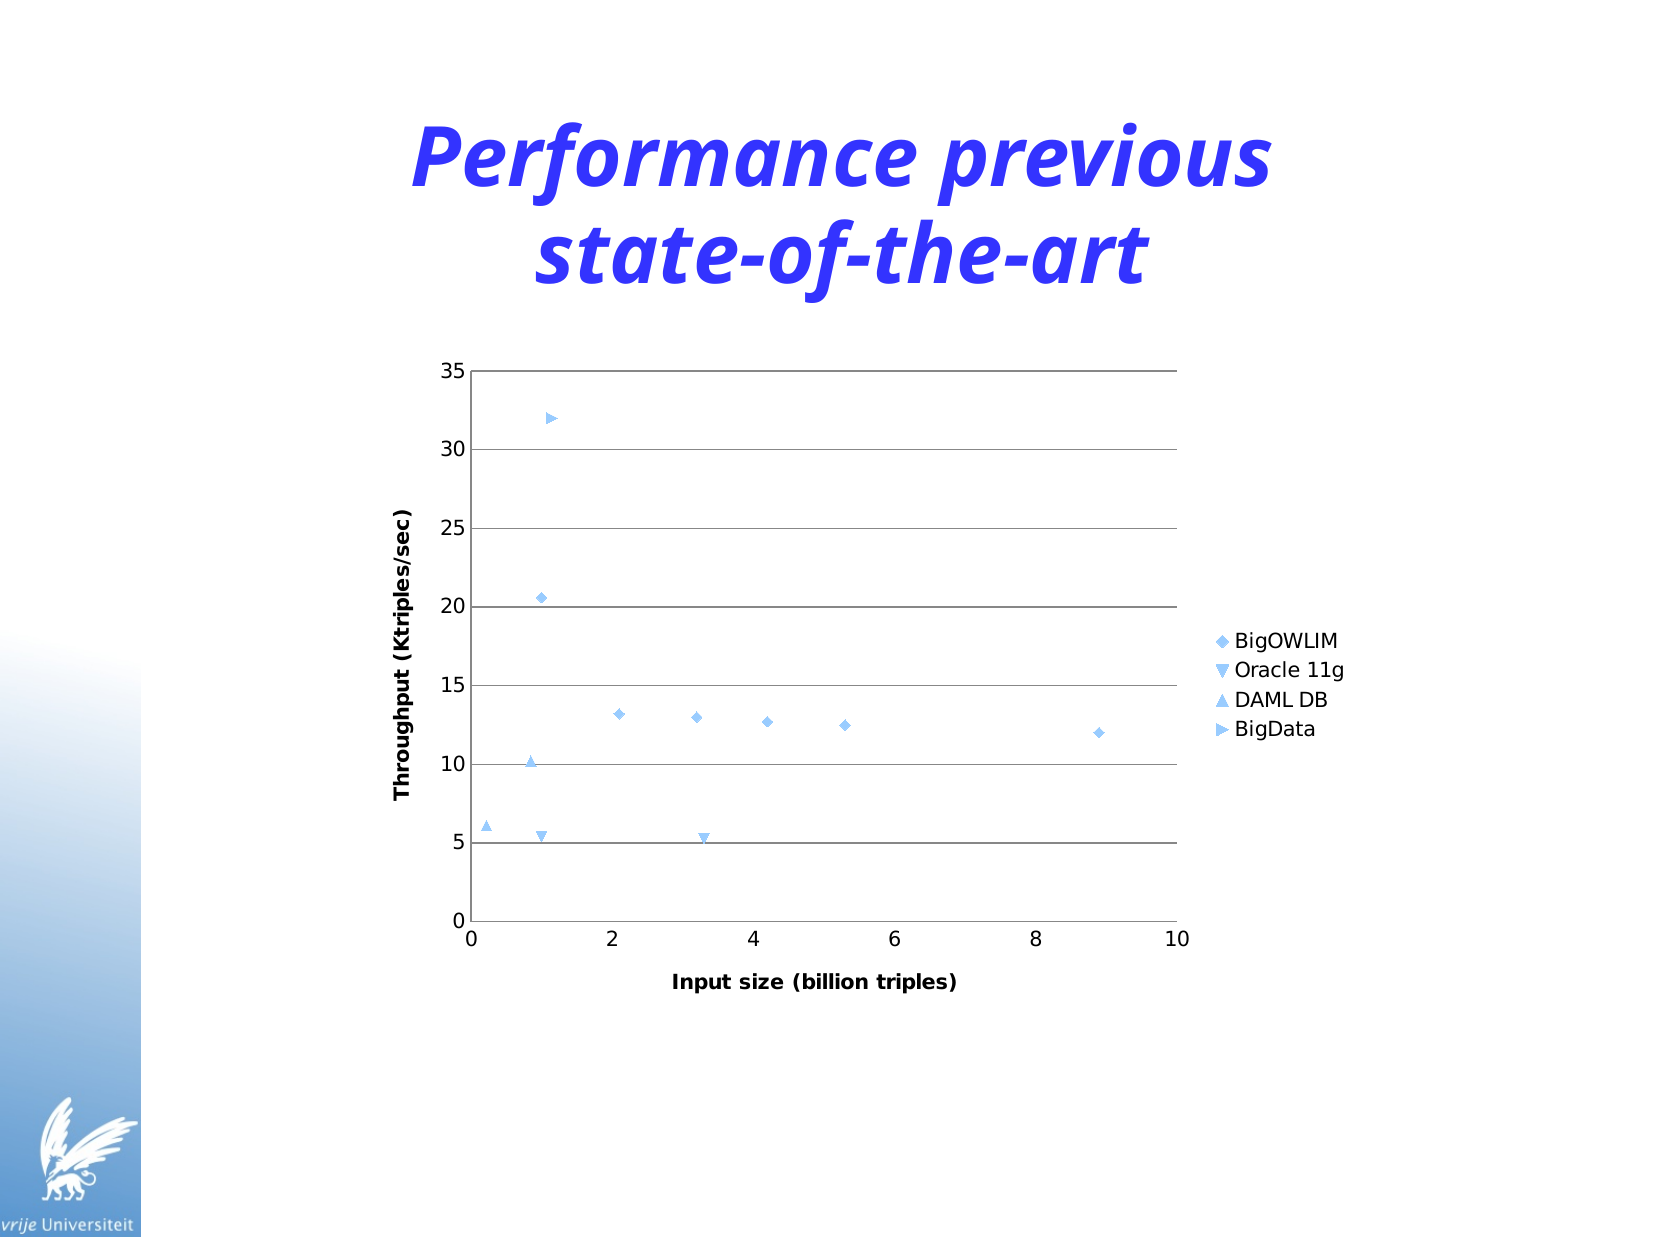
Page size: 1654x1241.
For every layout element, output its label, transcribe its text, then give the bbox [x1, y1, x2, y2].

picture [0, 507, 141, 1237]
title Performance previous state-of-the-art [151, 102, 1534, 310]
chart [357, 345, 1364, 1026]
